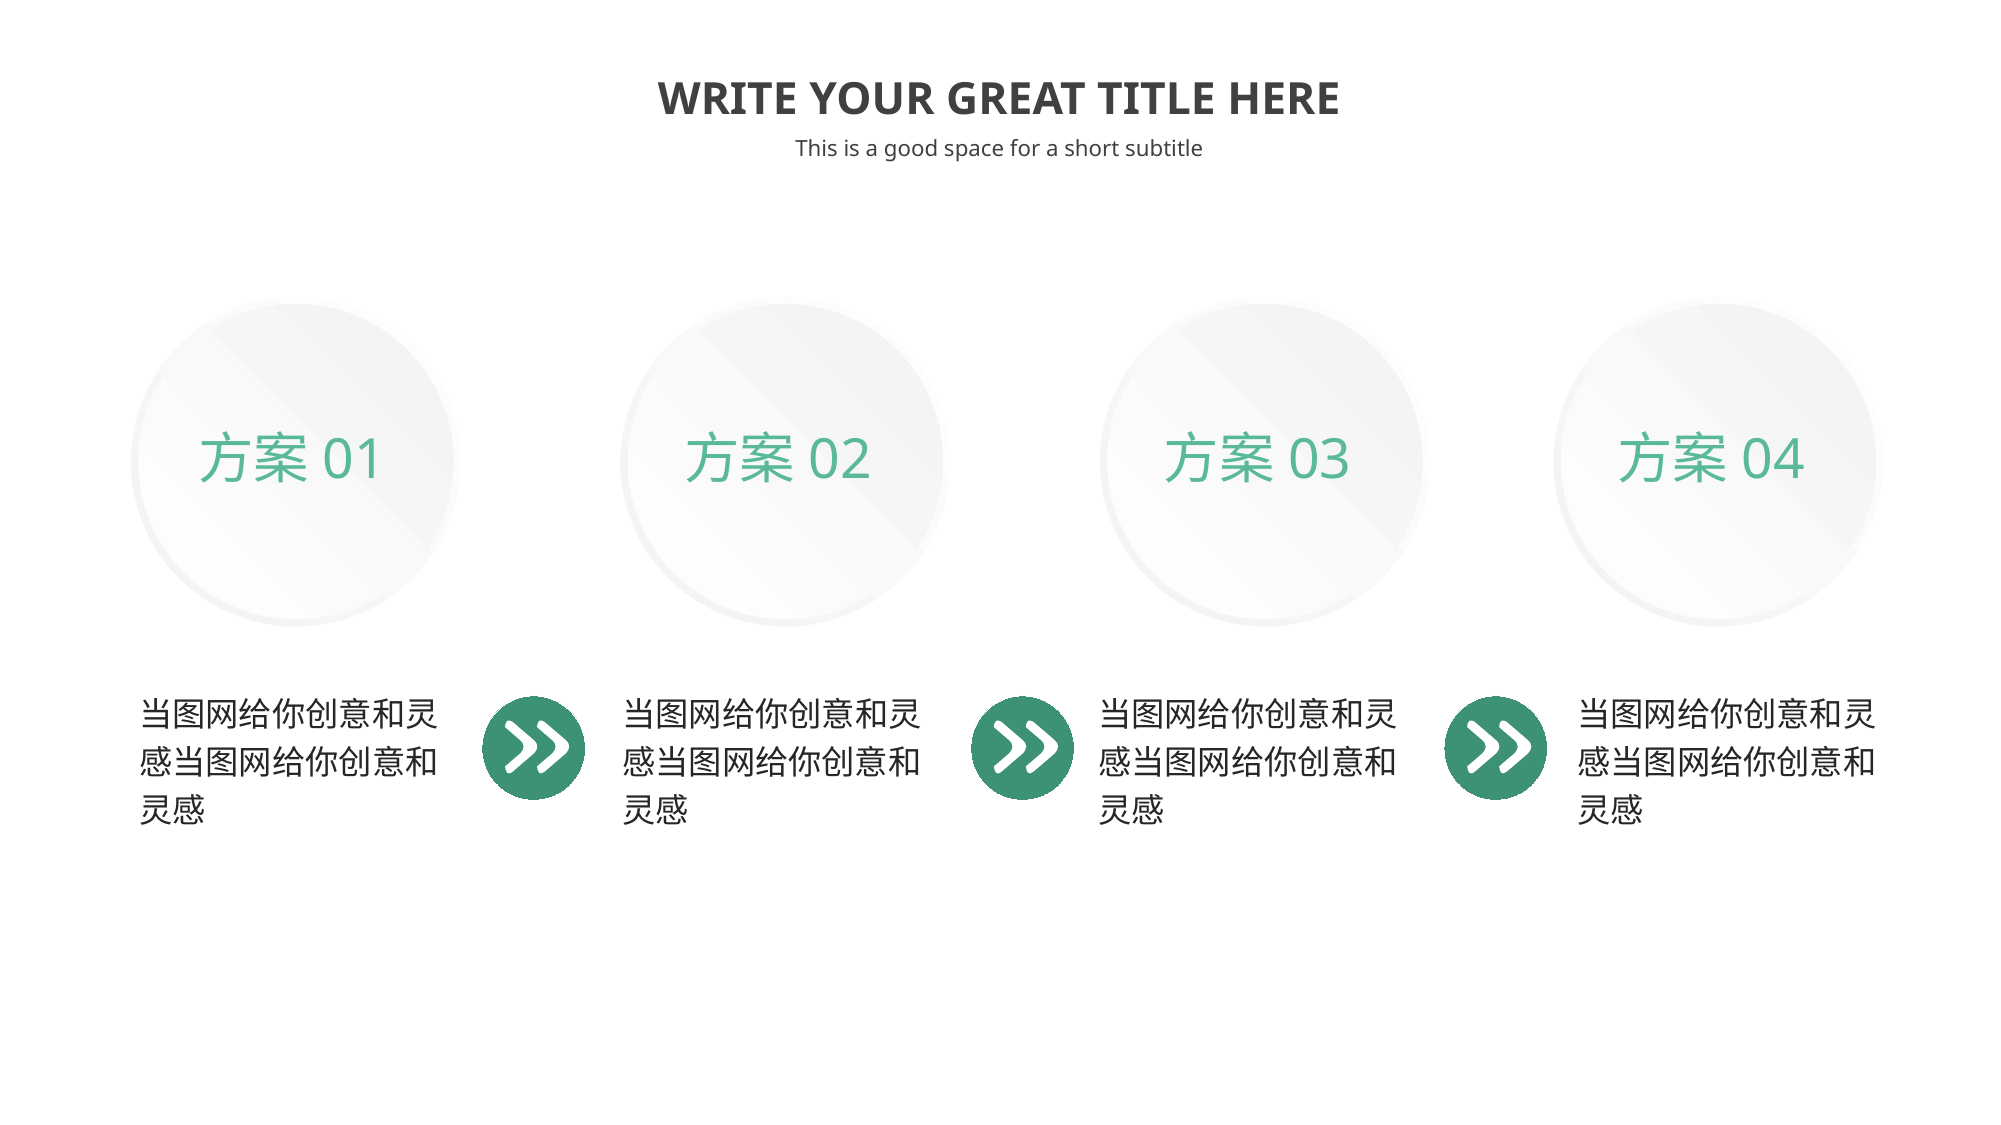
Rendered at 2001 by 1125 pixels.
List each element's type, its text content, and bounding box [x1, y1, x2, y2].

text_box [1553, 296, 1884, 627]
text_box 当图网给你创意和灵感当图网给你创意和灵感 [1083, 677, 1427, 837]
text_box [481, 695, 586, 801]
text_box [1100, 296, 1430, 627]
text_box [970, 695, 1075, 801]
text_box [1443, 695, 1548, 801]
text_box This is a good space for a short subtitle [780, 126, 1219, 168]
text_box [620, 296, 951, 627]
text_box 当图网给你创意和灵感当图网给你创意和灵感 [607, 677, 951, 837]
text_box 当图网给你创意和灵感当图网给你创意和灵感 [124, 677, 468, 837]
text_box 当图网给你创意和灵感当图网给你创意和灵感 [1562, 677, 1906, 837]
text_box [131, 296, 461, 627]
text_box WRITE YOUR GREAT TITLE HERE [642, 63, 1357, 132]
